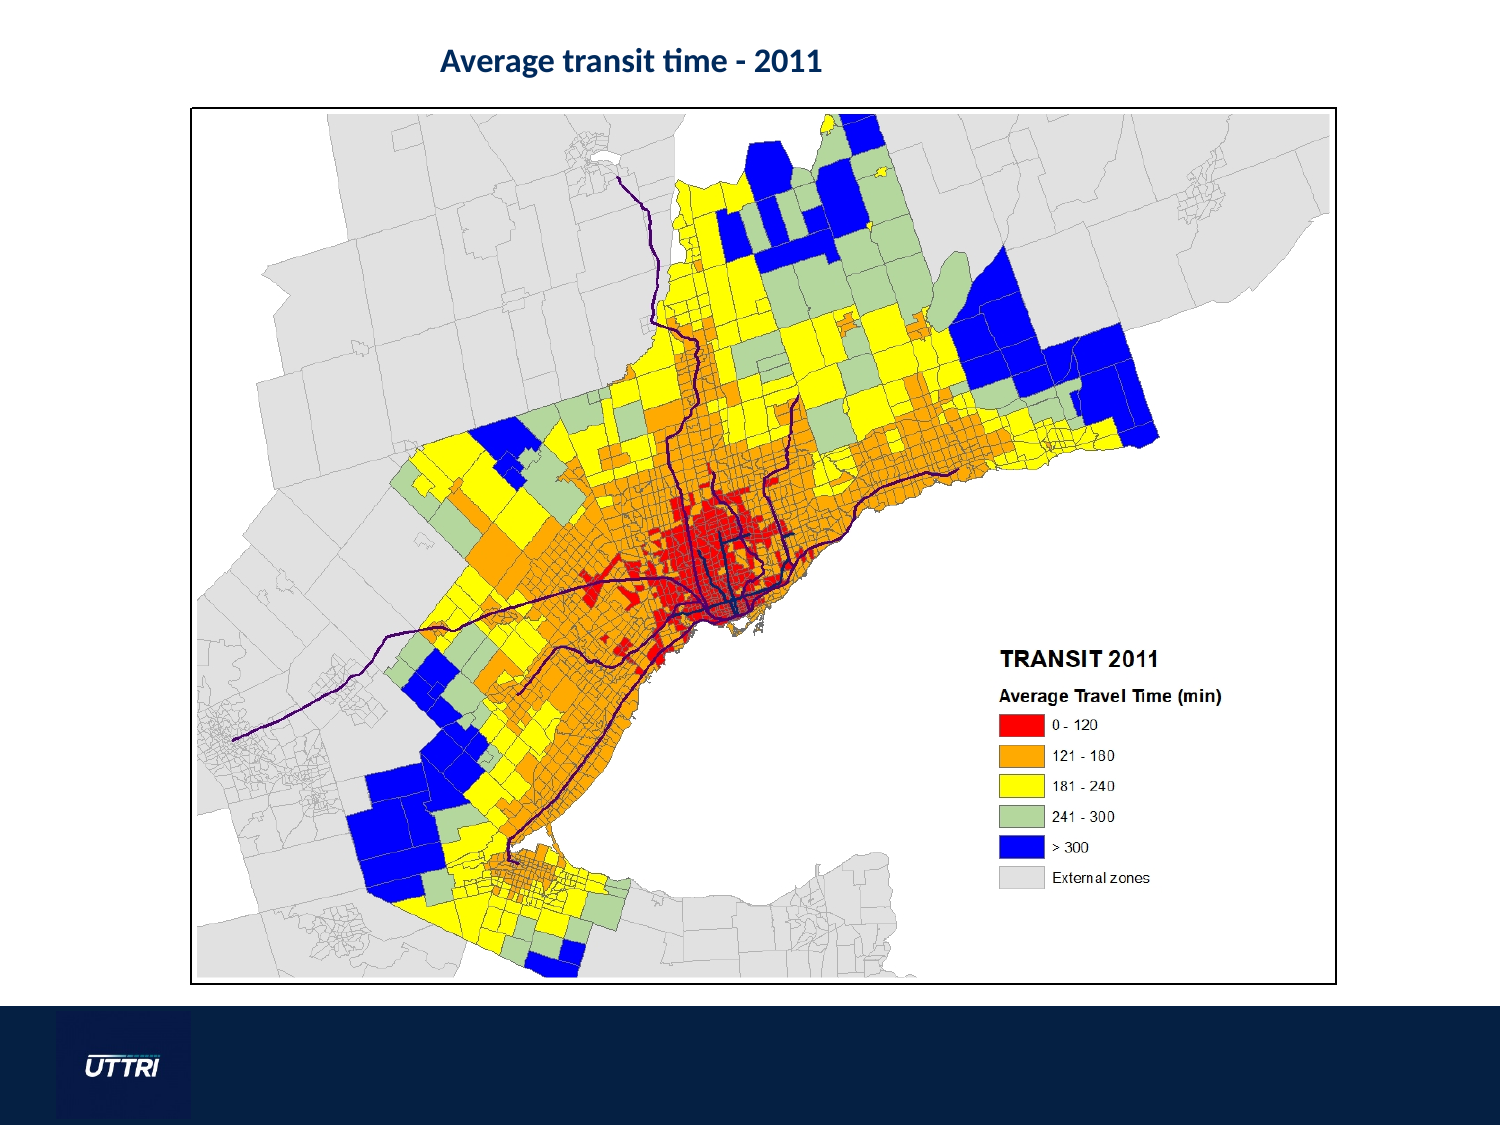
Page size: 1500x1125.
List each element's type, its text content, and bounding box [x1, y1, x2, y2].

picture [56, 1011, 191, 1119]
text_box Average transit time - 2011 [425, 31, 1500, 88]
picture [170, 87, 1356, 1004]
